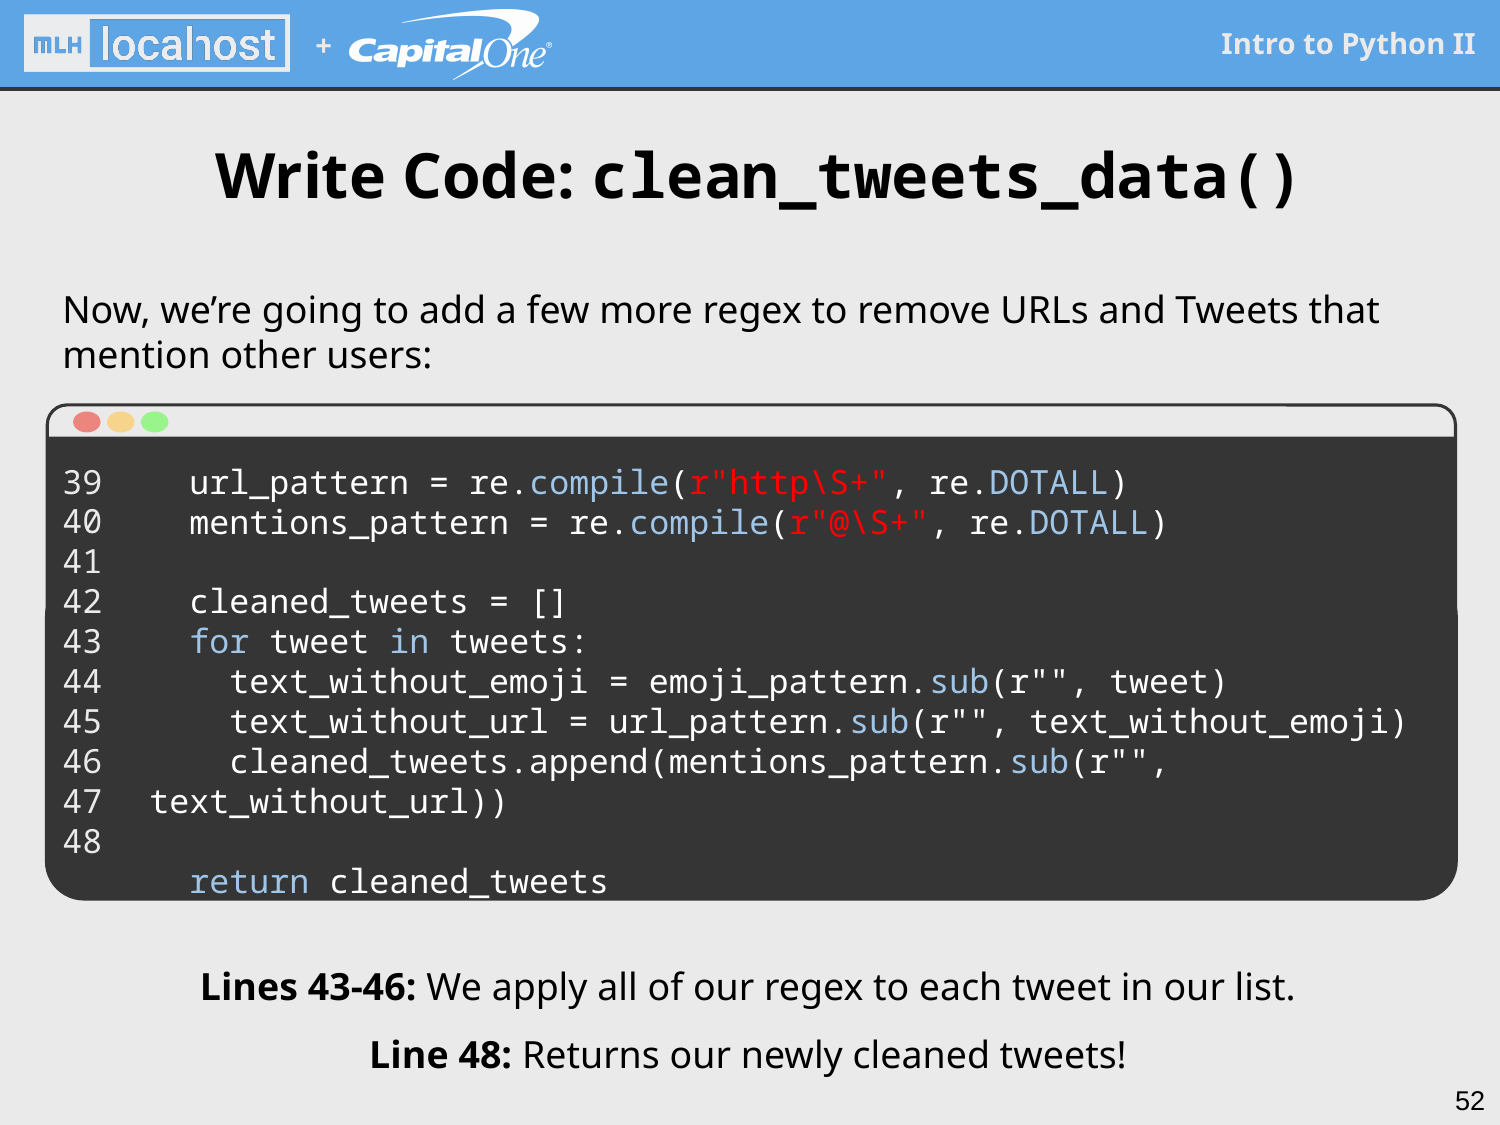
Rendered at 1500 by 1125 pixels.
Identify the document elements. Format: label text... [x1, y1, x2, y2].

picture [24, 14, 290, 72]
picture [349, 9, 552, 80]
text_box Lines 43-46: We apply all of our regex to each tweet in our list. Line 48: Returns our newly cleaned tweets! [36, 908, 1461, 1109]
text_box Now, we’re going to add a few more regex to remove URLs and Tweets that mention other users: [47, 278, 1453, 385]
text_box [46, 404, 1469, 909]
text_box Write Code: clean_tweets_data() [36, 106, 1484, 242]
